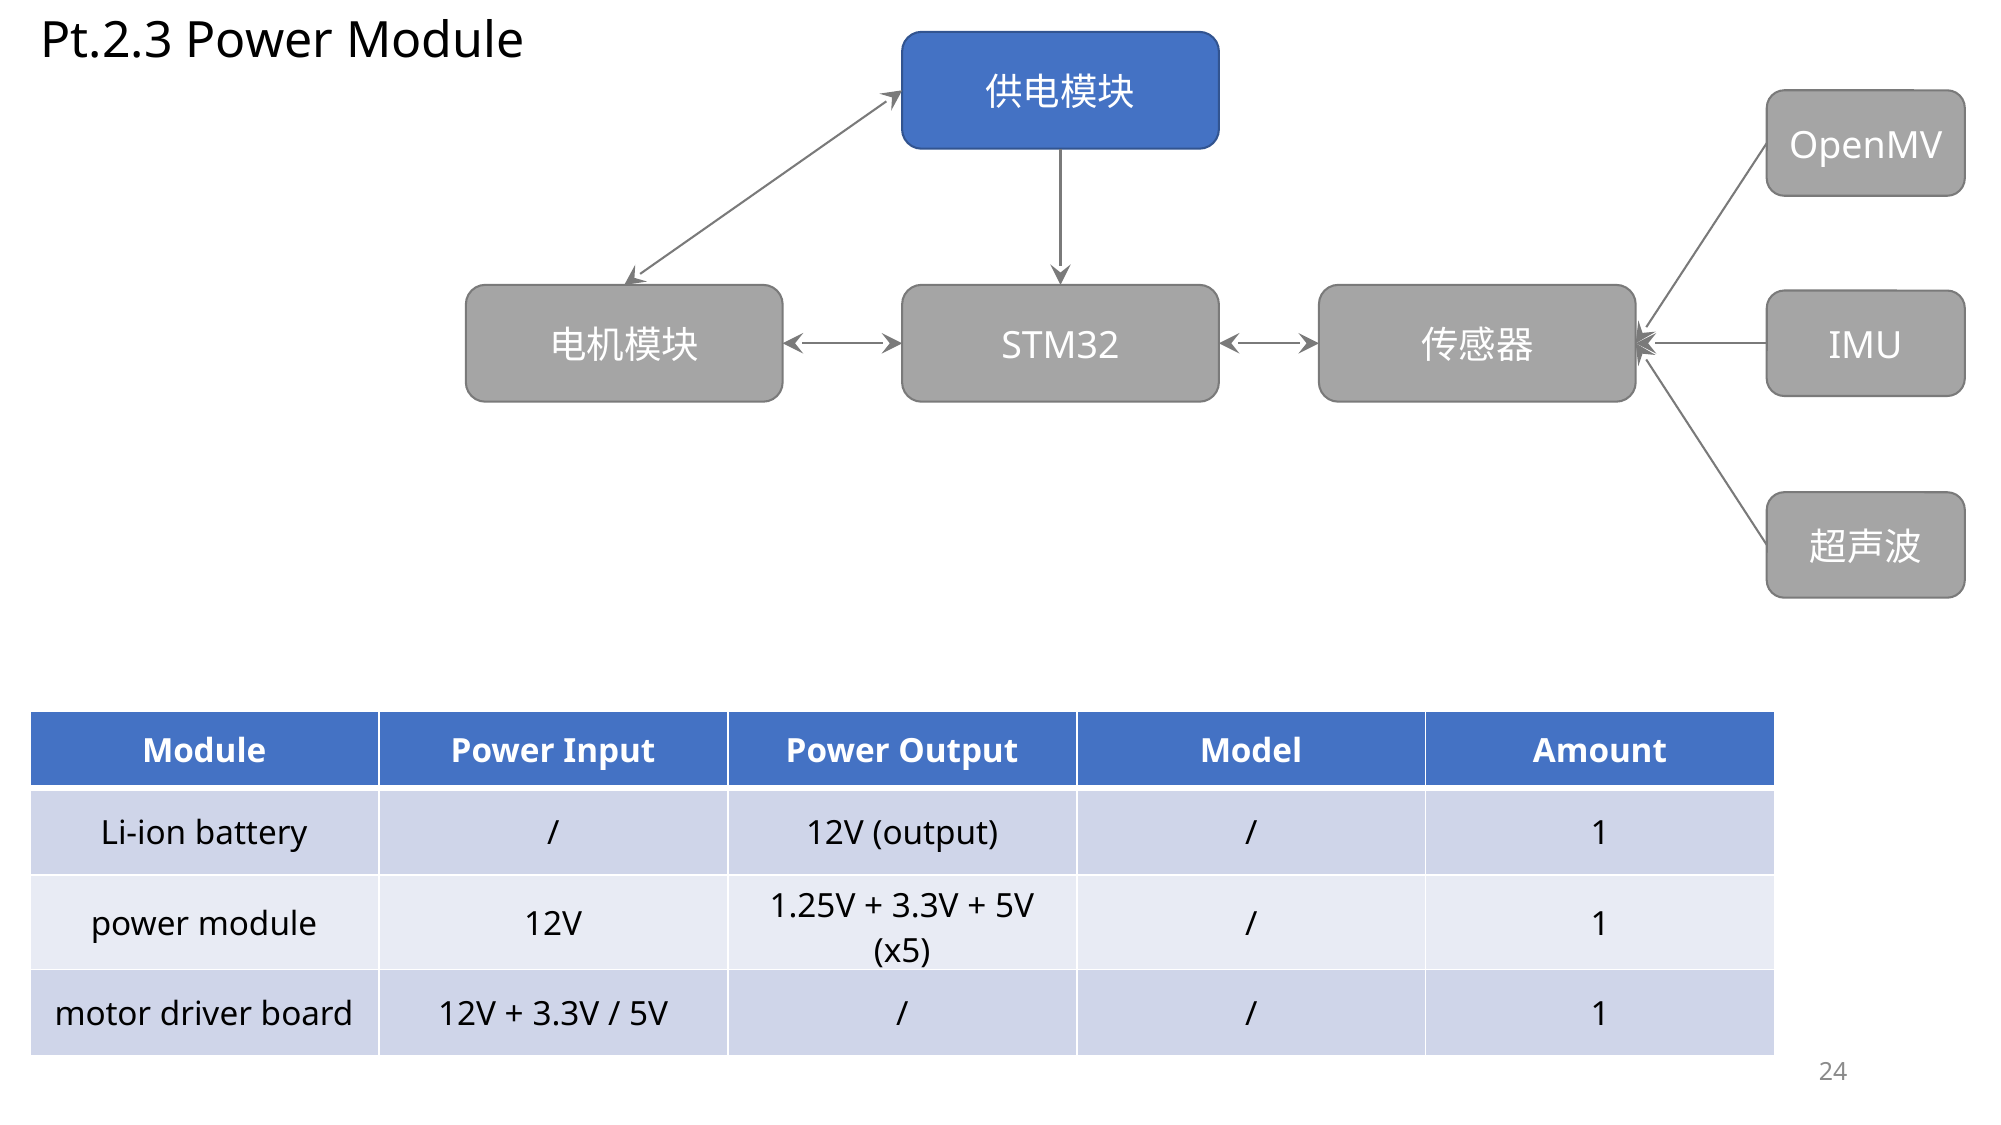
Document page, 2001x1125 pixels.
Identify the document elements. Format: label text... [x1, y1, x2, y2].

text_box Pt.2.3 Power Module [0, 0, 1244, 75]
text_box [1635, 142, 1767, 343]
table_cell 12V (output) [729, 791, 1076, 874]
table_cell Li-ion battery [31, 791, 378, 874]
table_cell / [1078, 970, 1425, 1055]
text_box 电机模块 [464, 283, 784, 403]
table_cell power module [31, 876, 378, 969]
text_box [624, 90, 903, 285]
text_box OpenMV [1765, 89, 1966, 197]
table_cell 1 [1426, 970, 1774, 1042]
text_box 超声波 [1765, 491, 1966, 599]
table_cell / [1078, 791, 1425, 874]
table_cell 12V + 3.3V / 5V [380, 970, 727, 1055]
text_box 传感器 [1317, 283, 1635, 403]
table_header Amount [1426, 712, 1774, 785]
text_box STM32 [901, 283, 1220, 403]
table_header Power Input [380, 712, 727, 785]
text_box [1635, 343, 1767, 545]
text_box IMU [1767, 289, 1966, 398]
table_header Power Output [729, 712, 1076, 785]
table_cell 1 [1426, 876, 1774, 969]
table_header Module [31, 712, 378, 785]
table_cell / [380, 791, 727, 874]
table_cell motor driver board [31, 970, 378, 1055]
text_box 供电模块 [901, 75, 1220, 150]
table_cell / [729, 970, 1076, 1055]
table_cell 12V [380, 876, 727, 969]
table_cell 1 [1426, 791, 1774, 874]
slide_number 24 [1412, 1042, 1863, 1103]
table_header Model [1078, 712, 1425, 785]
table_cell 1.25V + 3.3V + 5V (x5) [729, 876, 1076, 969]
table_cell / [1078, 876, 1425, 969]
